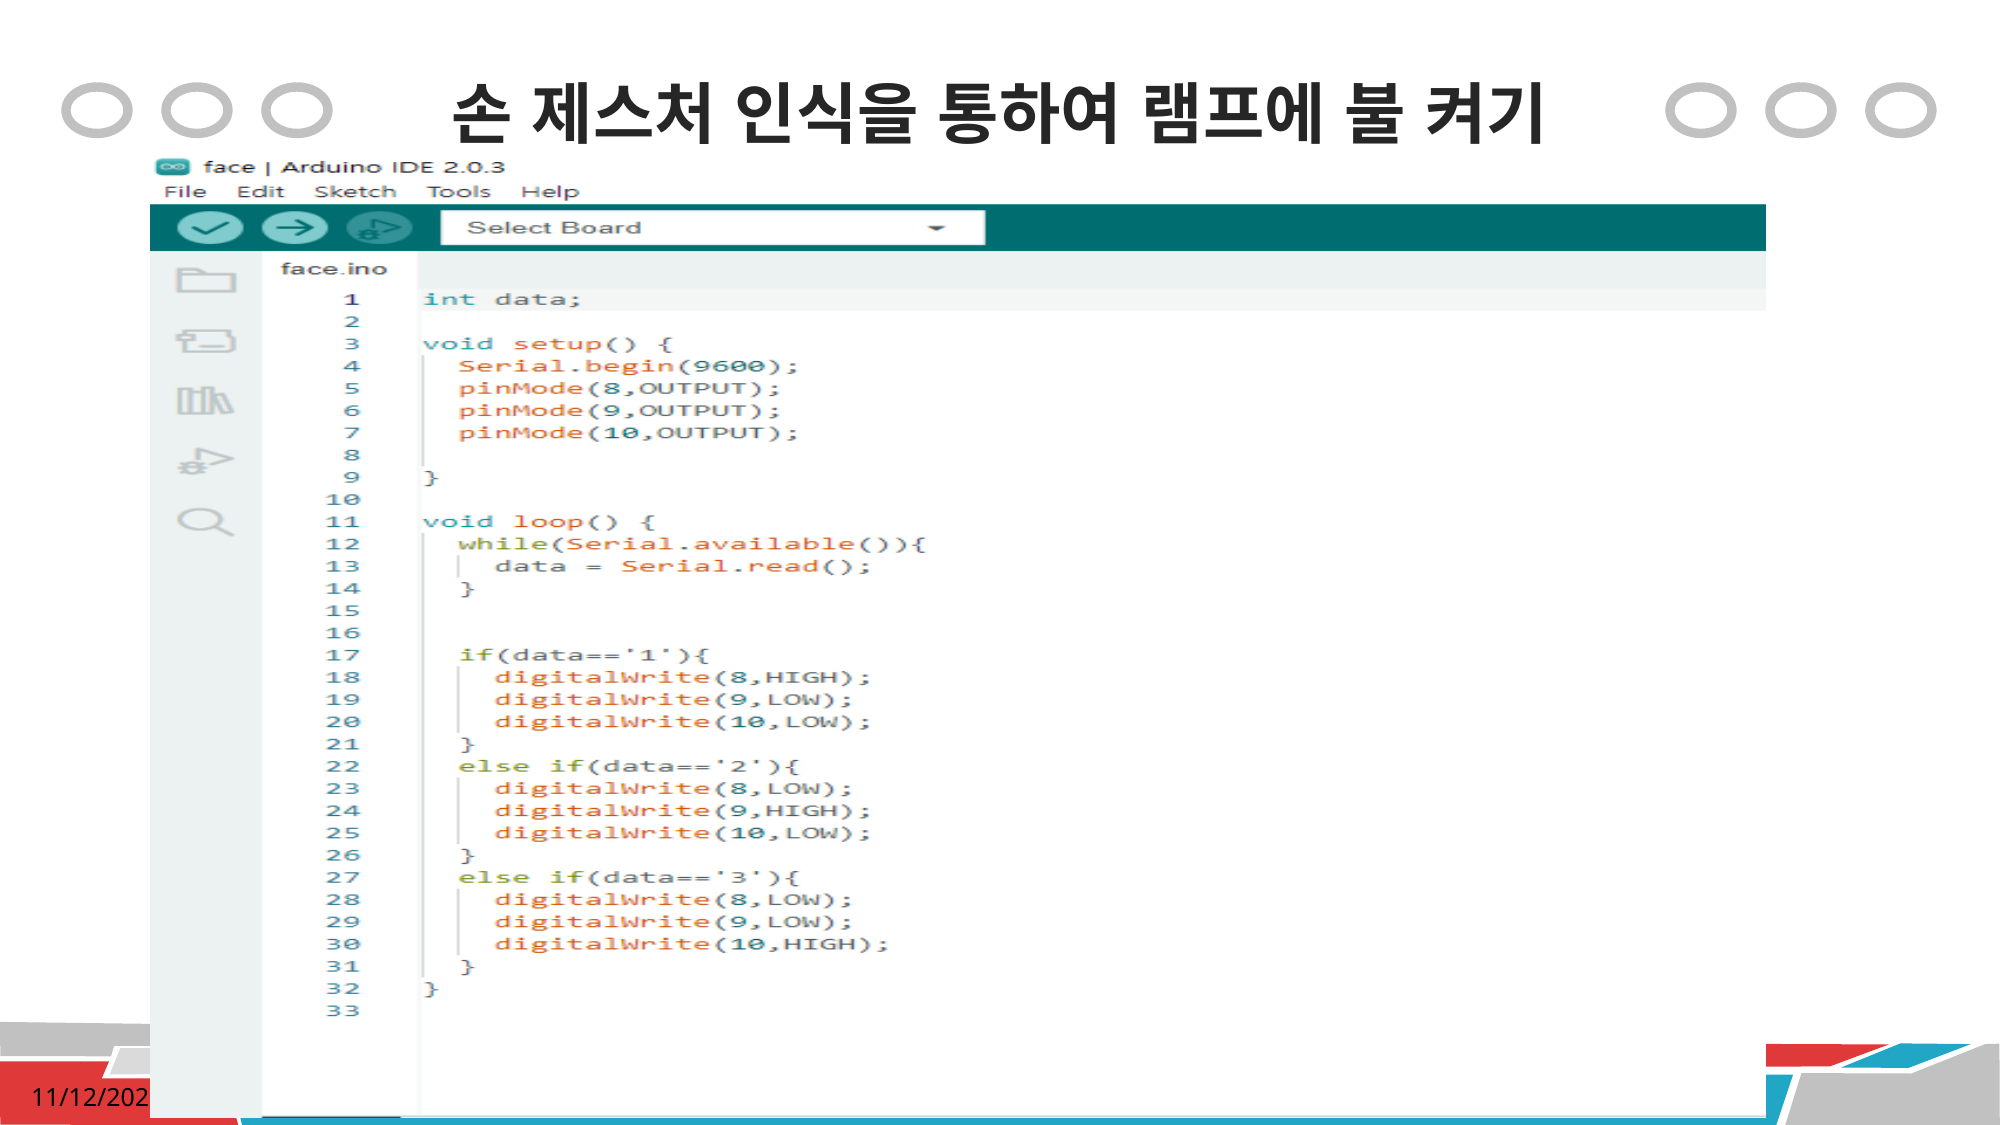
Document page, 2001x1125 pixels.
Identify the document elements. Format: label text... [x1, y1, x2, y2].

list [149, 154, 1767, 1118]
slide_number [16, 1080, 149, 1118]
title 손 제스처 인식을 통하여 램프에 불 켜기 [350, 18, 1650, 154]
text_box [495, 574, 874, 580]
